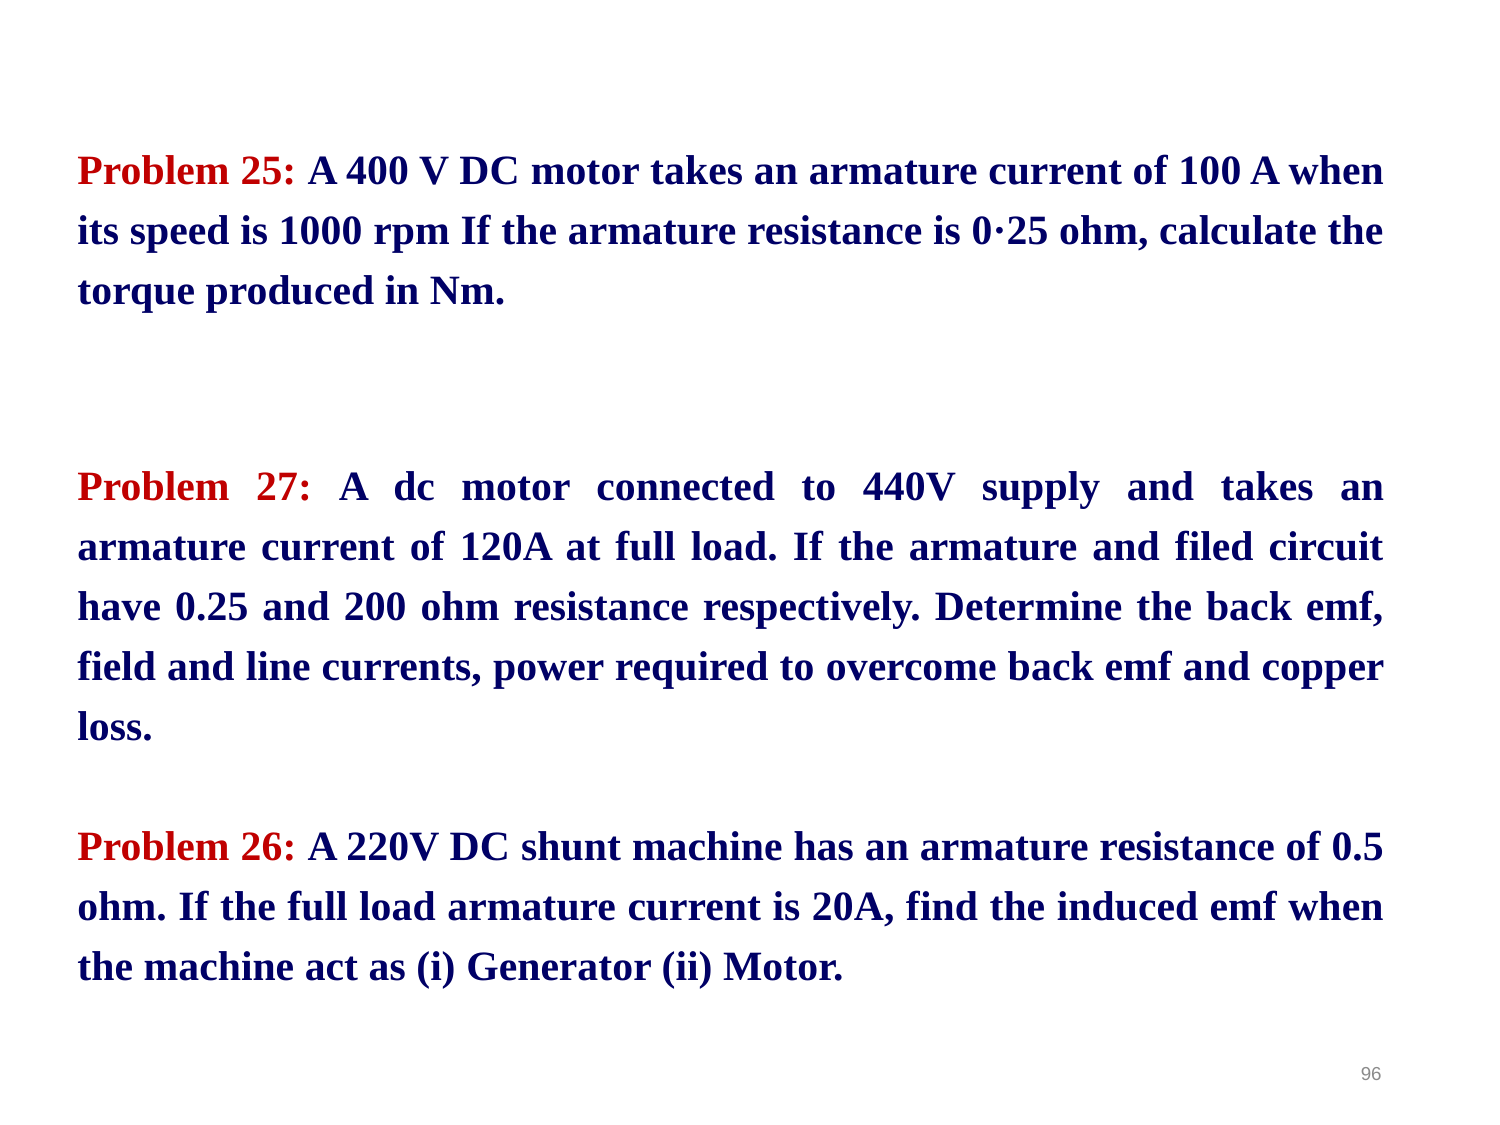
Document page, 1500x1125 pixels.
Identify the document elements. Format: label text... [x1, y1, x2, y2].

list Problem 25: A 400 V DC motor takes an armature current of 100 A when its speed is 1000 rpm If the armature resistance is 0·25 ohm, calculate the torque produced in Nm. Problem 27: A dc motor connected to 440V supply and takes an armature current of 120A at full load. If the armature and filed circuit have 0.25 and 200 ohm resistance respectively. Determine the back emf, field and line currents, power required to overcome back emf and copper loss. Problem 26: A 220V DC shunt machine has an armature resistance of 0.5 ohm. If the full load armature current is 20A, find the induced emf when the machine act as (i) Generator (ii) Motor. [62, 125, 1400, 1057]
slide_number 96 [1059, 1057, 1397, 1103]
